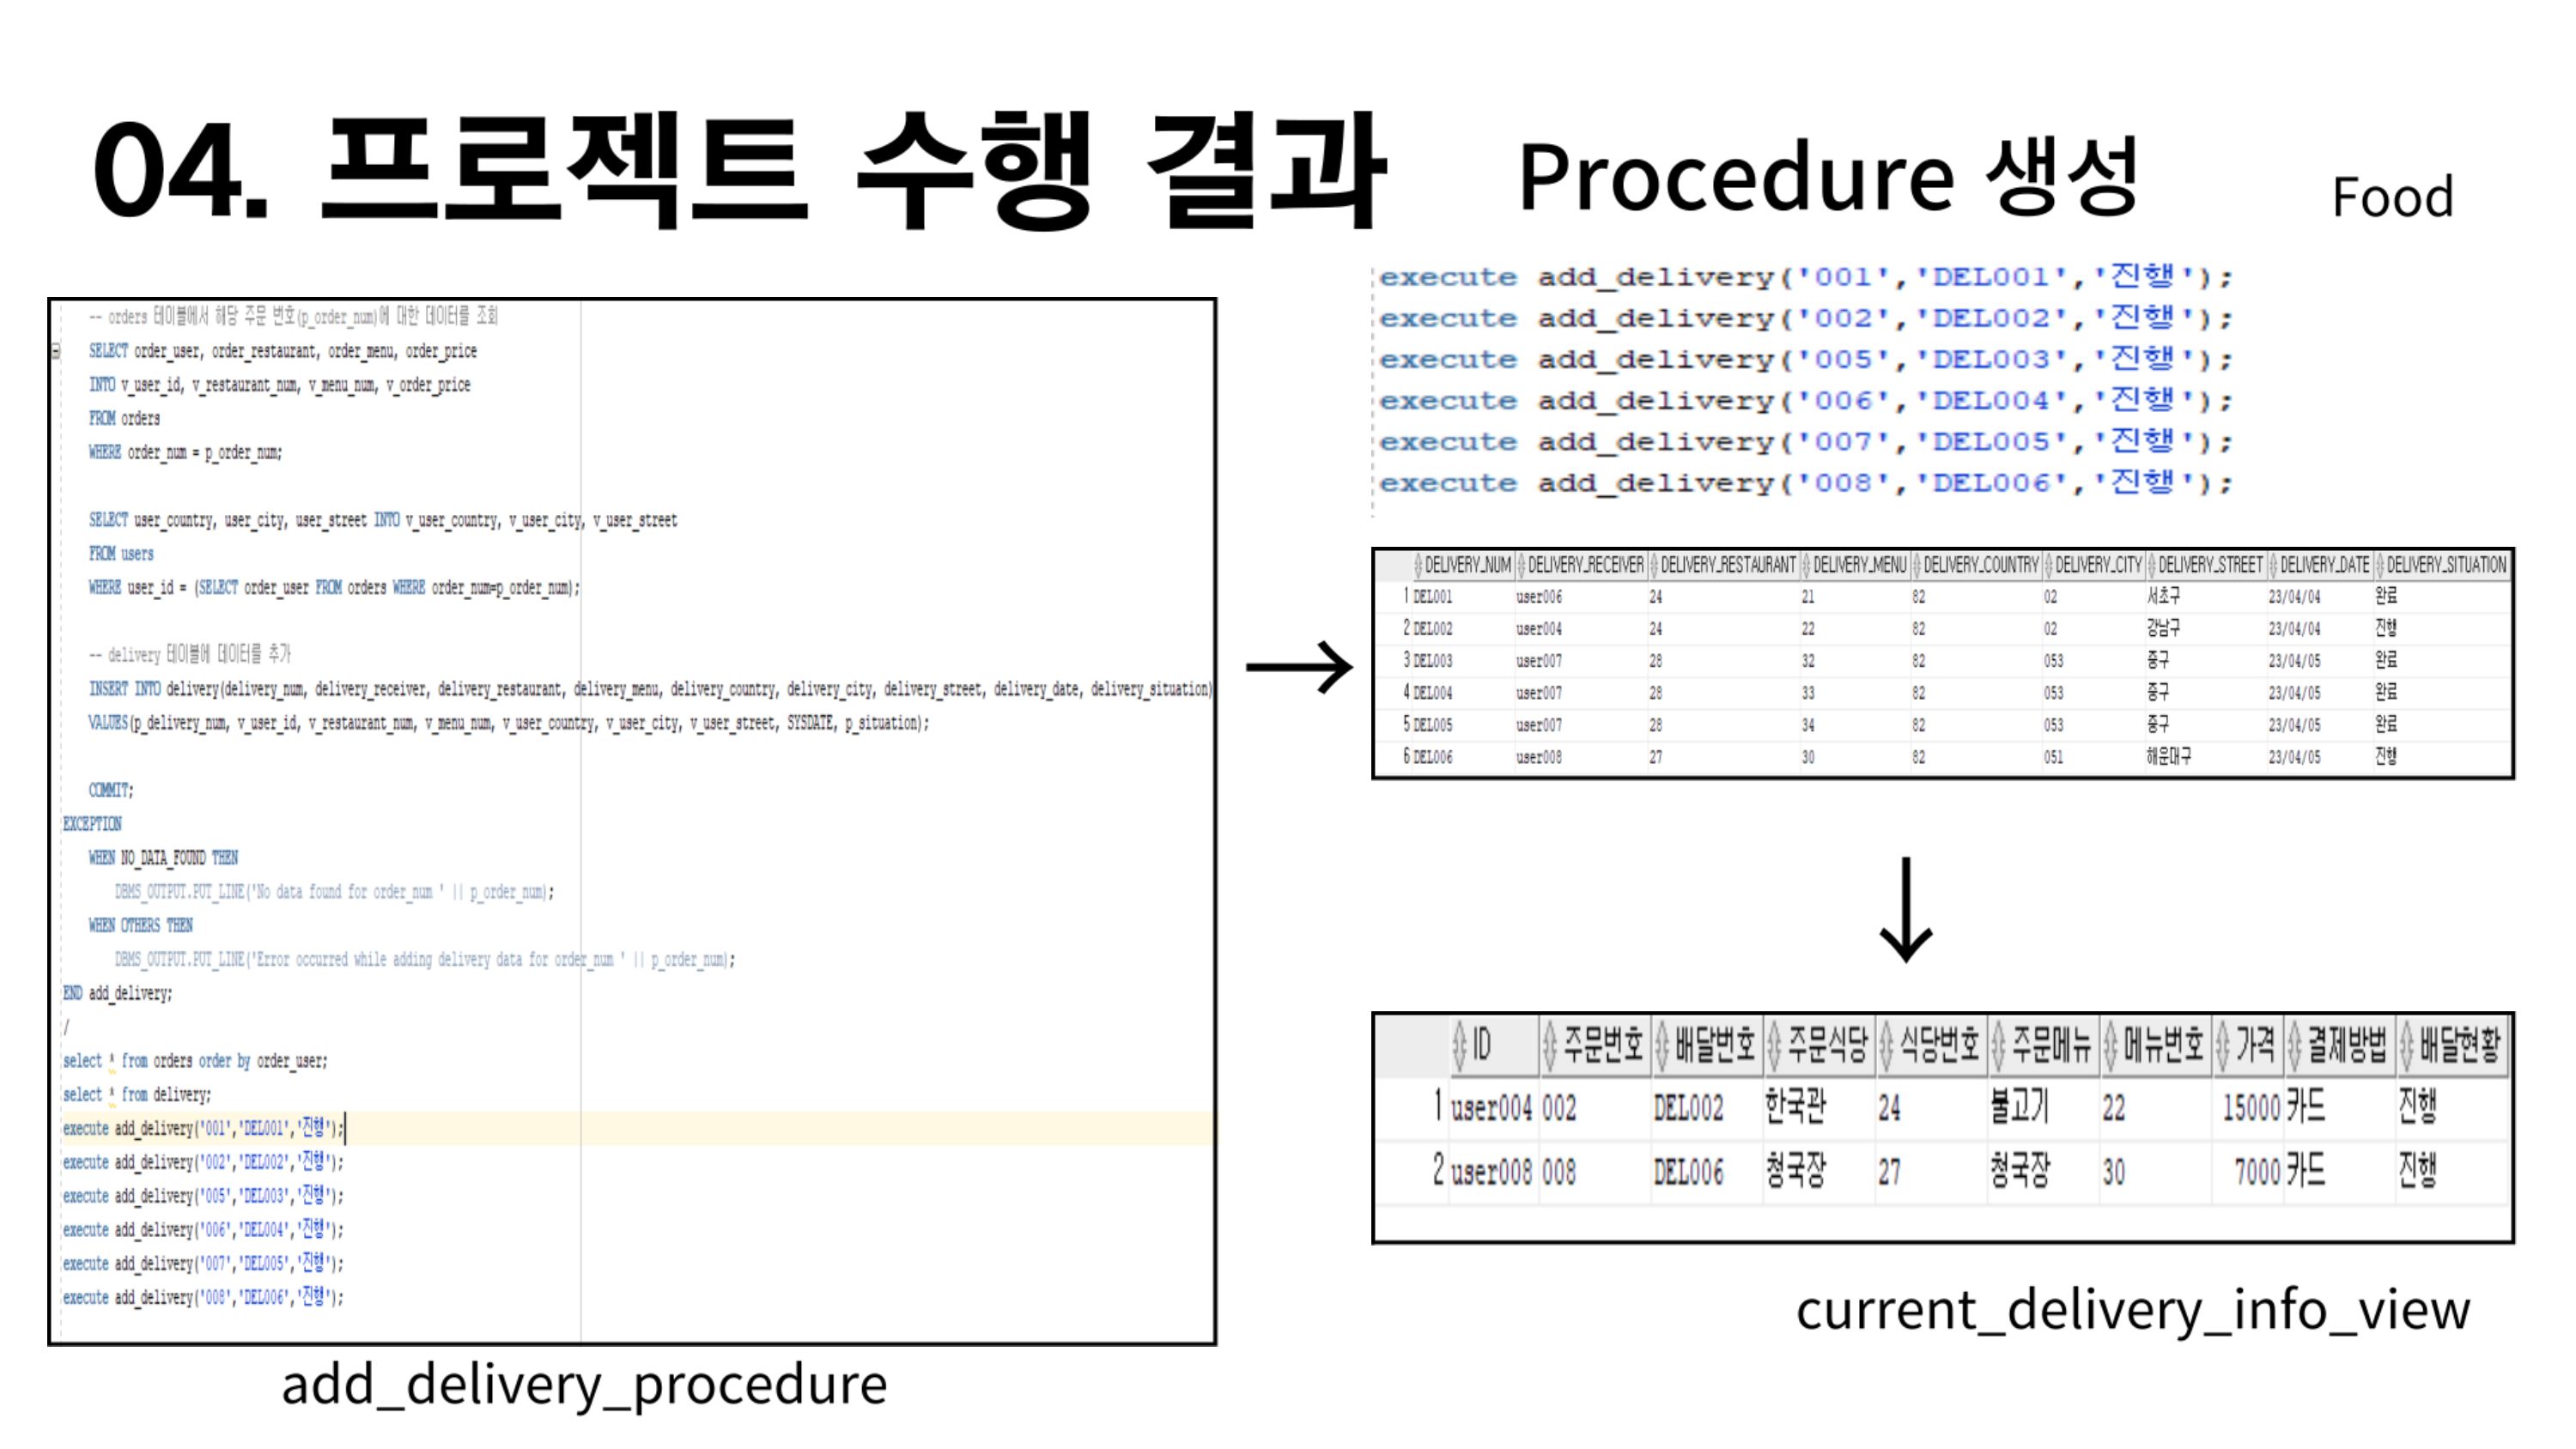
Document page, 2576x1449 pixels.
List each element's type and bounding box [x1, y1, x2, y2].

picture [1745, 1264, 2500, 1365]
picture [196, 1338, 914, 1440]
picture [71, 57, 1455, 294]
picture [2323, 151, 2485, 240]
picture [1821, 835, 2013, 1022]
picture [1224, 565, 1416, 749]
picture [1483, 96, 2183, 257]
text_box [1371, 1010, 2517, 1246]
text_box [1371, 547, 2517, 782]
text_box [46, 296, 1218, 1348]
text_box [1371, 261, 2254, 518]
